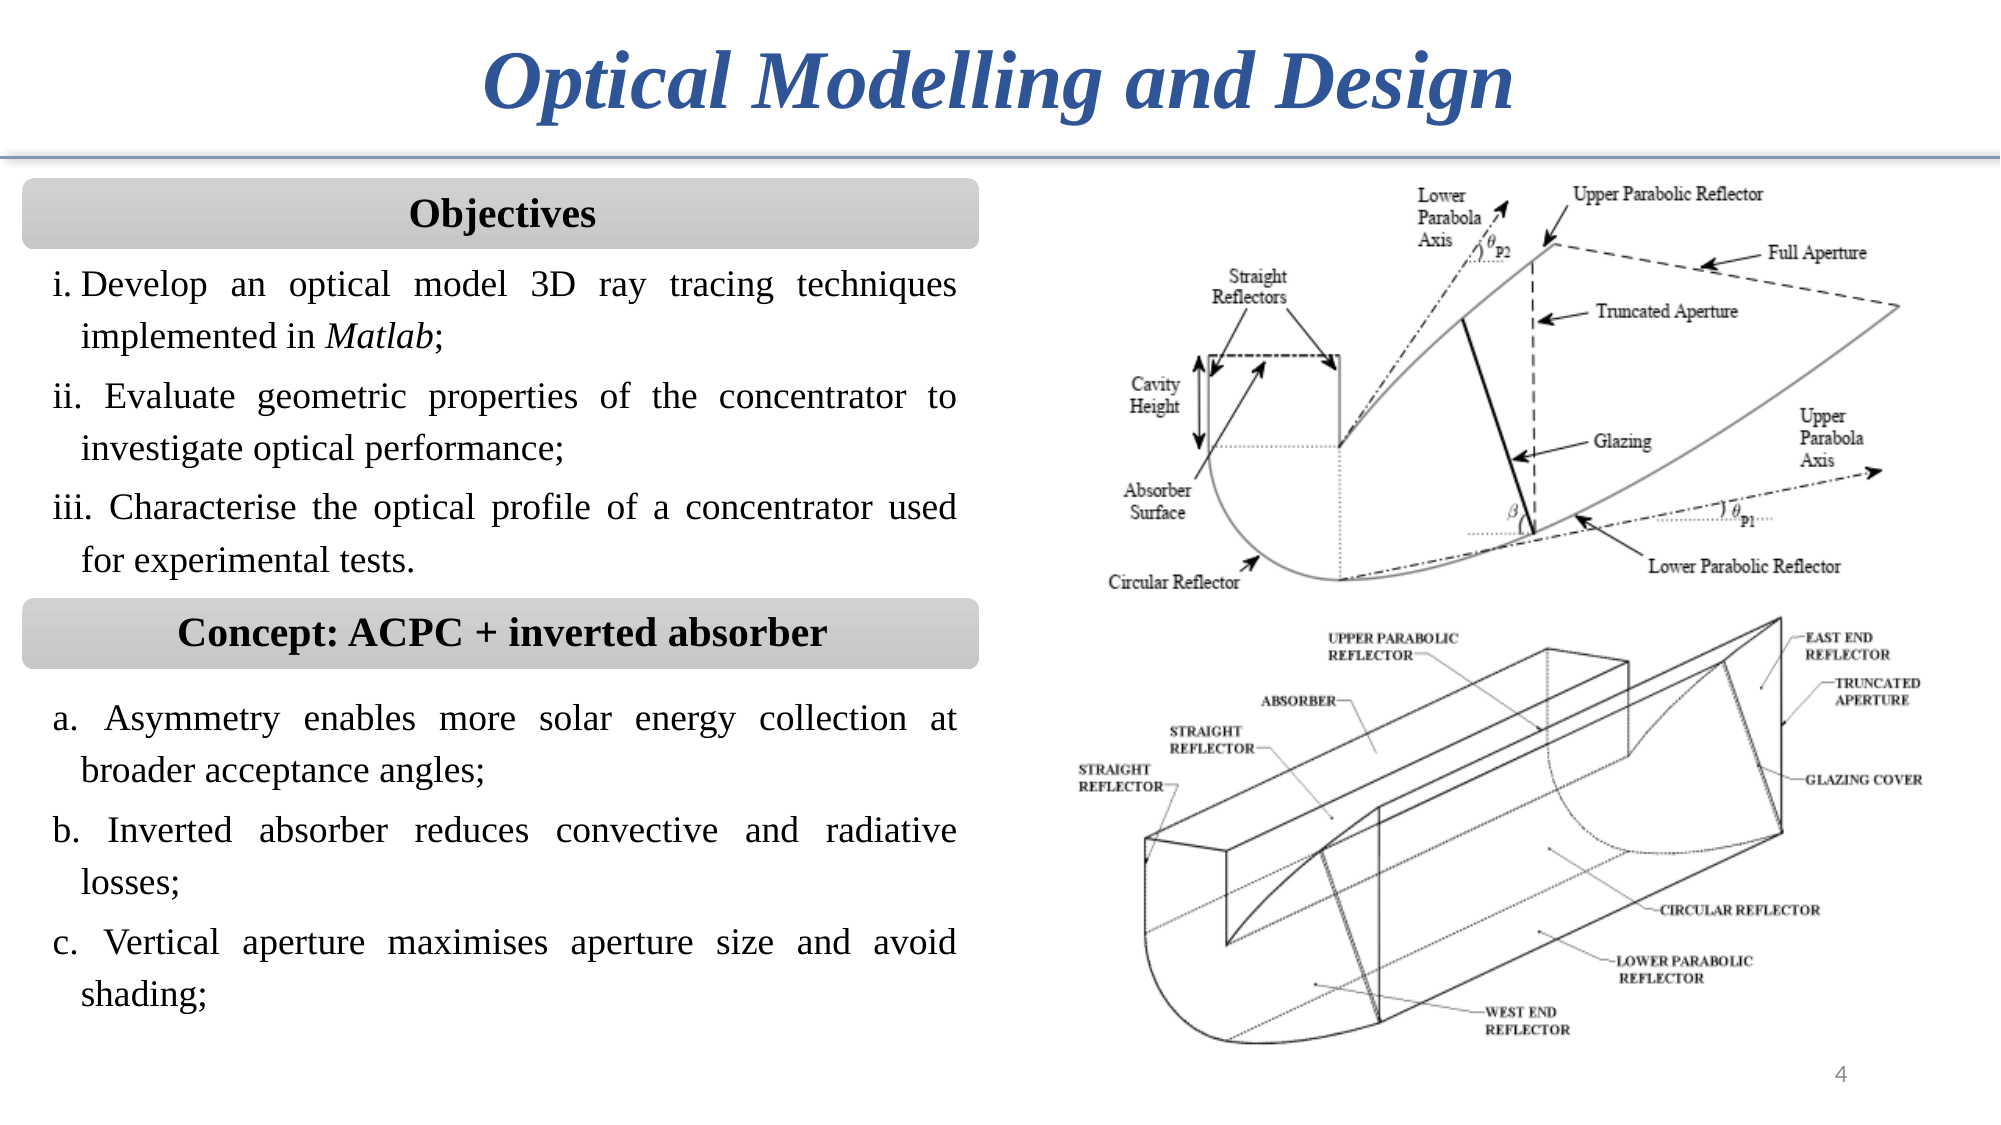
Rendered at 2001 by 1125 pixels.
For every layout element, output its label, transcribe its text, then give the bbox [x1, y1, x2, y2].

title Optical Modelling and Design [0, 0, 2000, 135]
picture [1074, 608, 1934, 1056]
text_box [22, 171, 980, 1103]
picture [1099, 169, 1909, 597]
slide_number 4 [1412, 1056, 1863, 1103]
